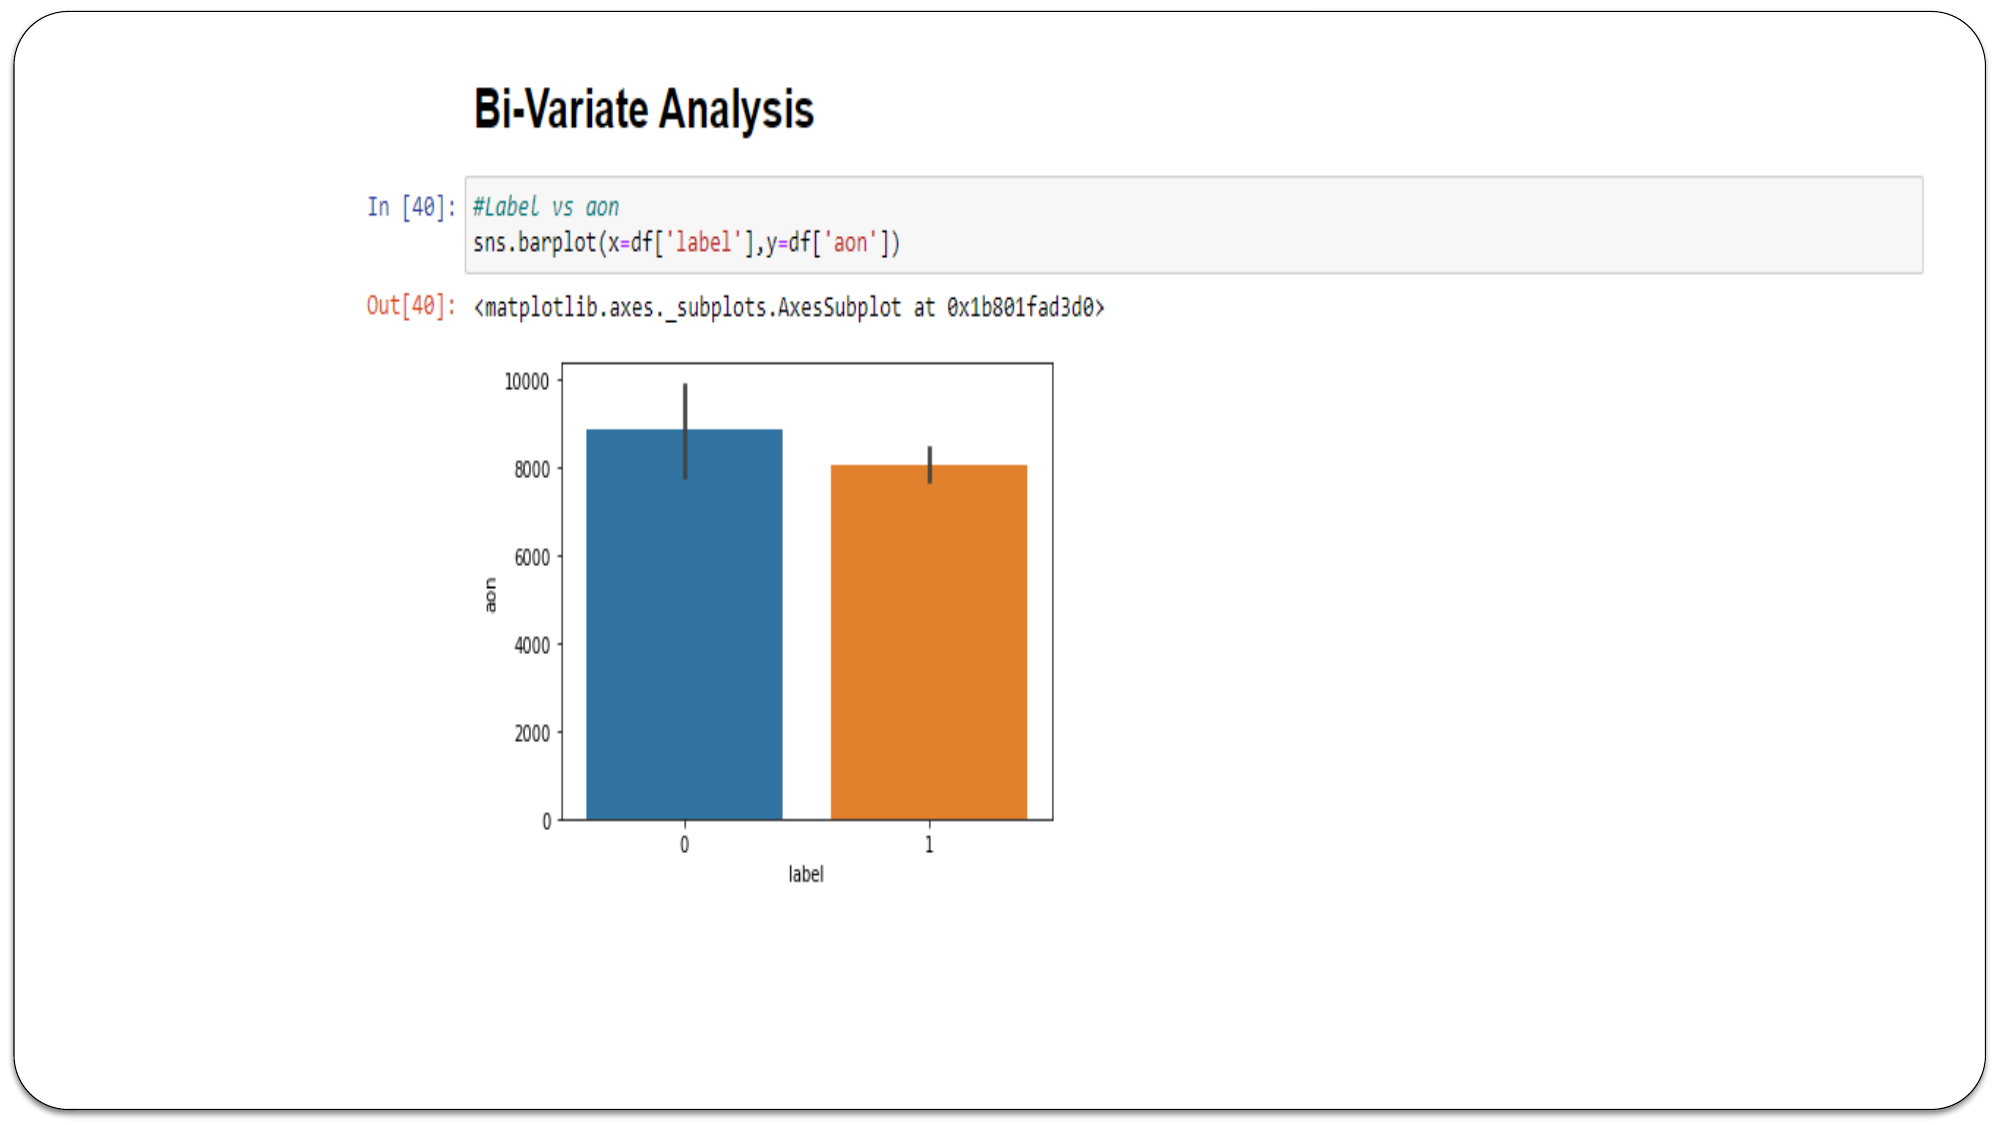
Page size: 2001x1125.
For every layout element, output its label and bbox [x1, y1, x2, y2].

picture [285, 34, 1953, 910]
